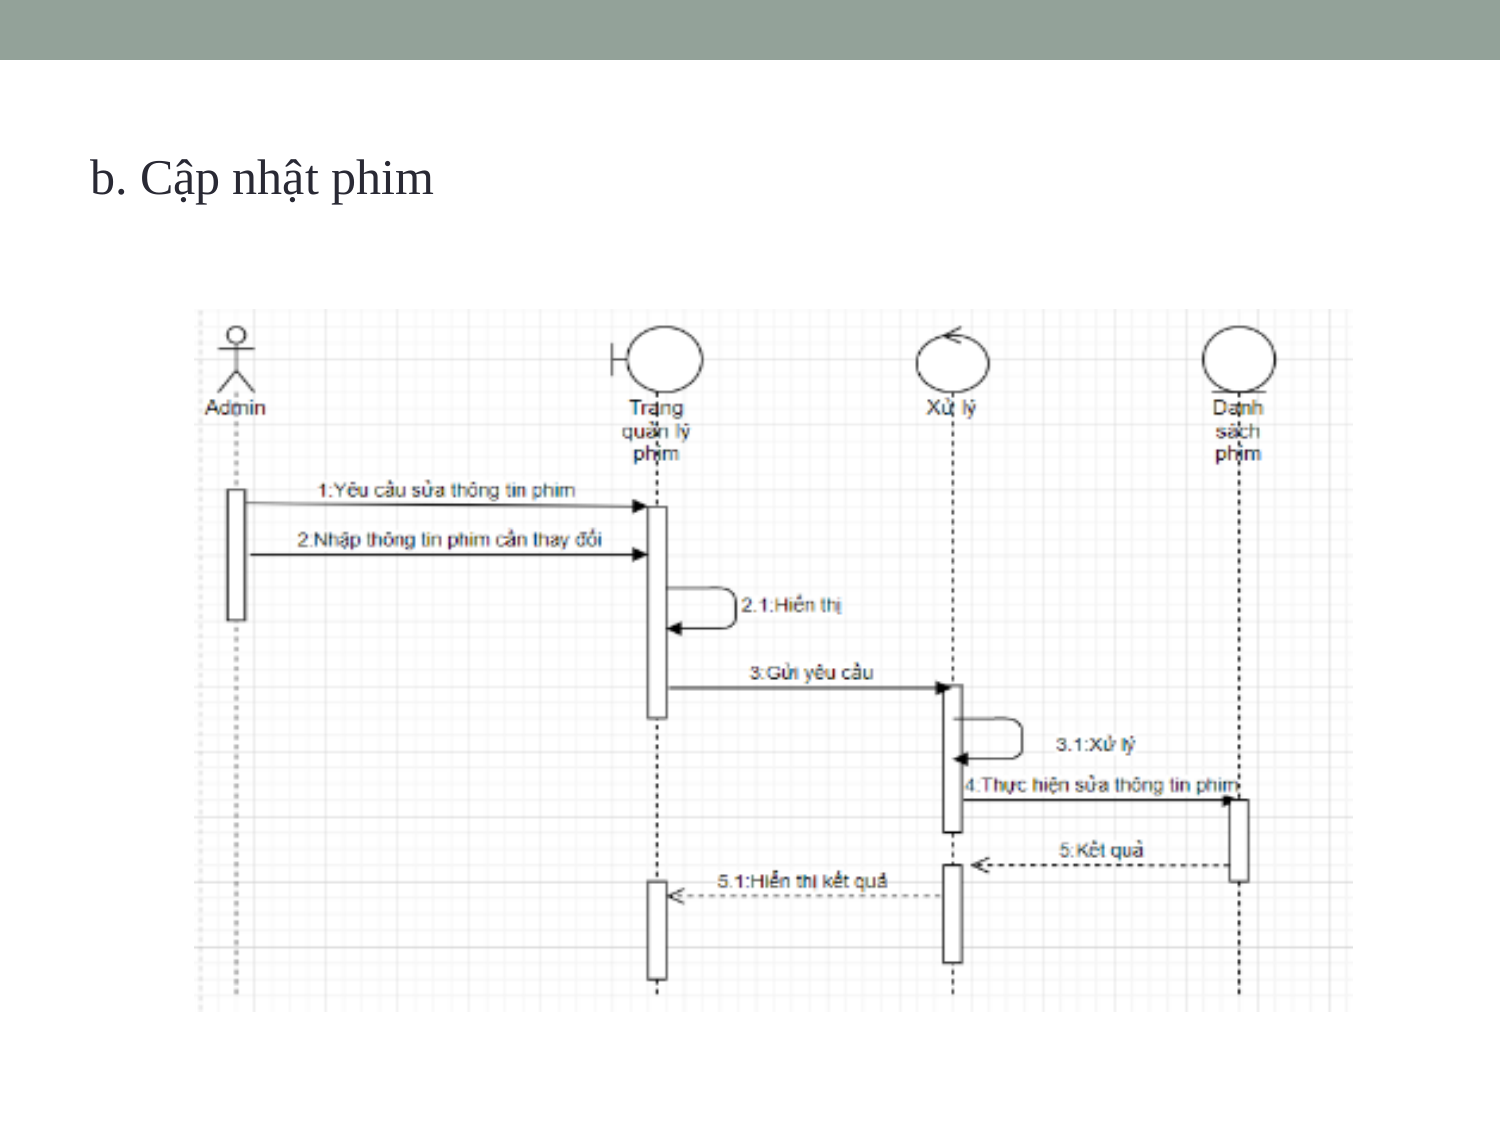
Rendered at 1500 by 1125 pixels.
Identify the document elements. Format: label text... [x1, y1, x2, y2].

list b. Cập nhật phim [75, 137, 1425, 1063]
picture [194, 309, 1353, 1012]
